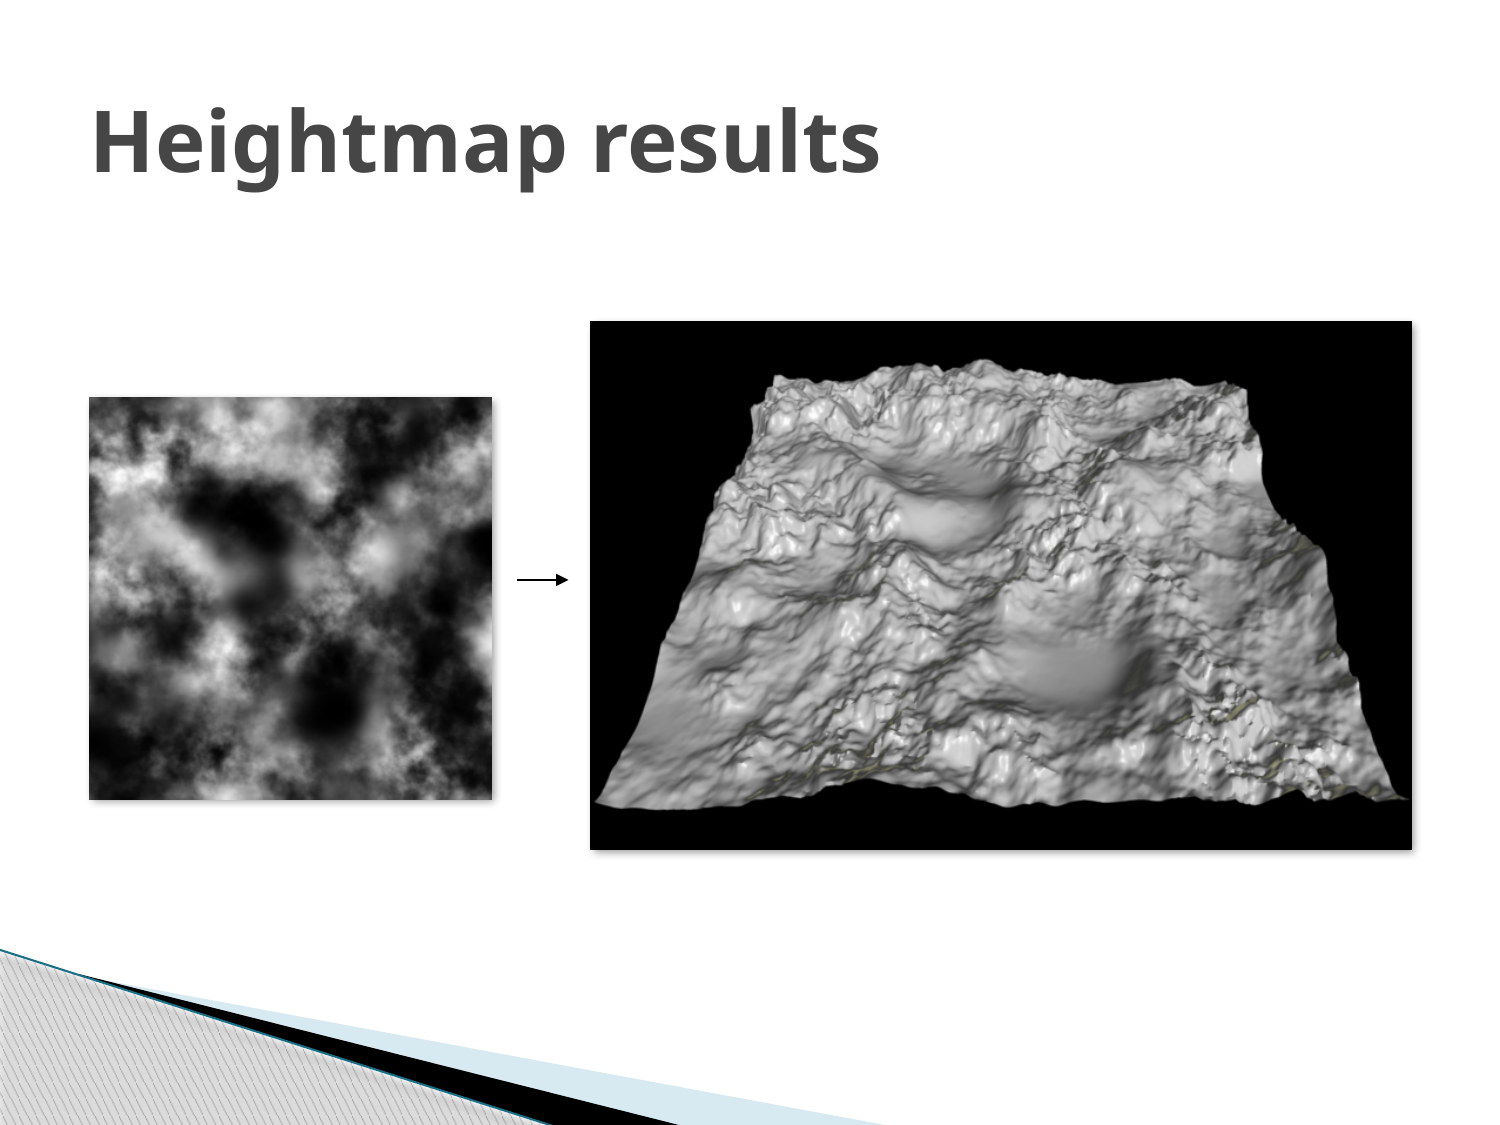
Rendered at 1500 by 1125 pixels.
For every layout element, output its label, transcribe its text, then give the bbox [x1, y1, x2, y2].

picture [589, 321, 1413, 850]
title Heightmap results [75, 45, 1425, 233]
picture [89, 397, 492, 800]
